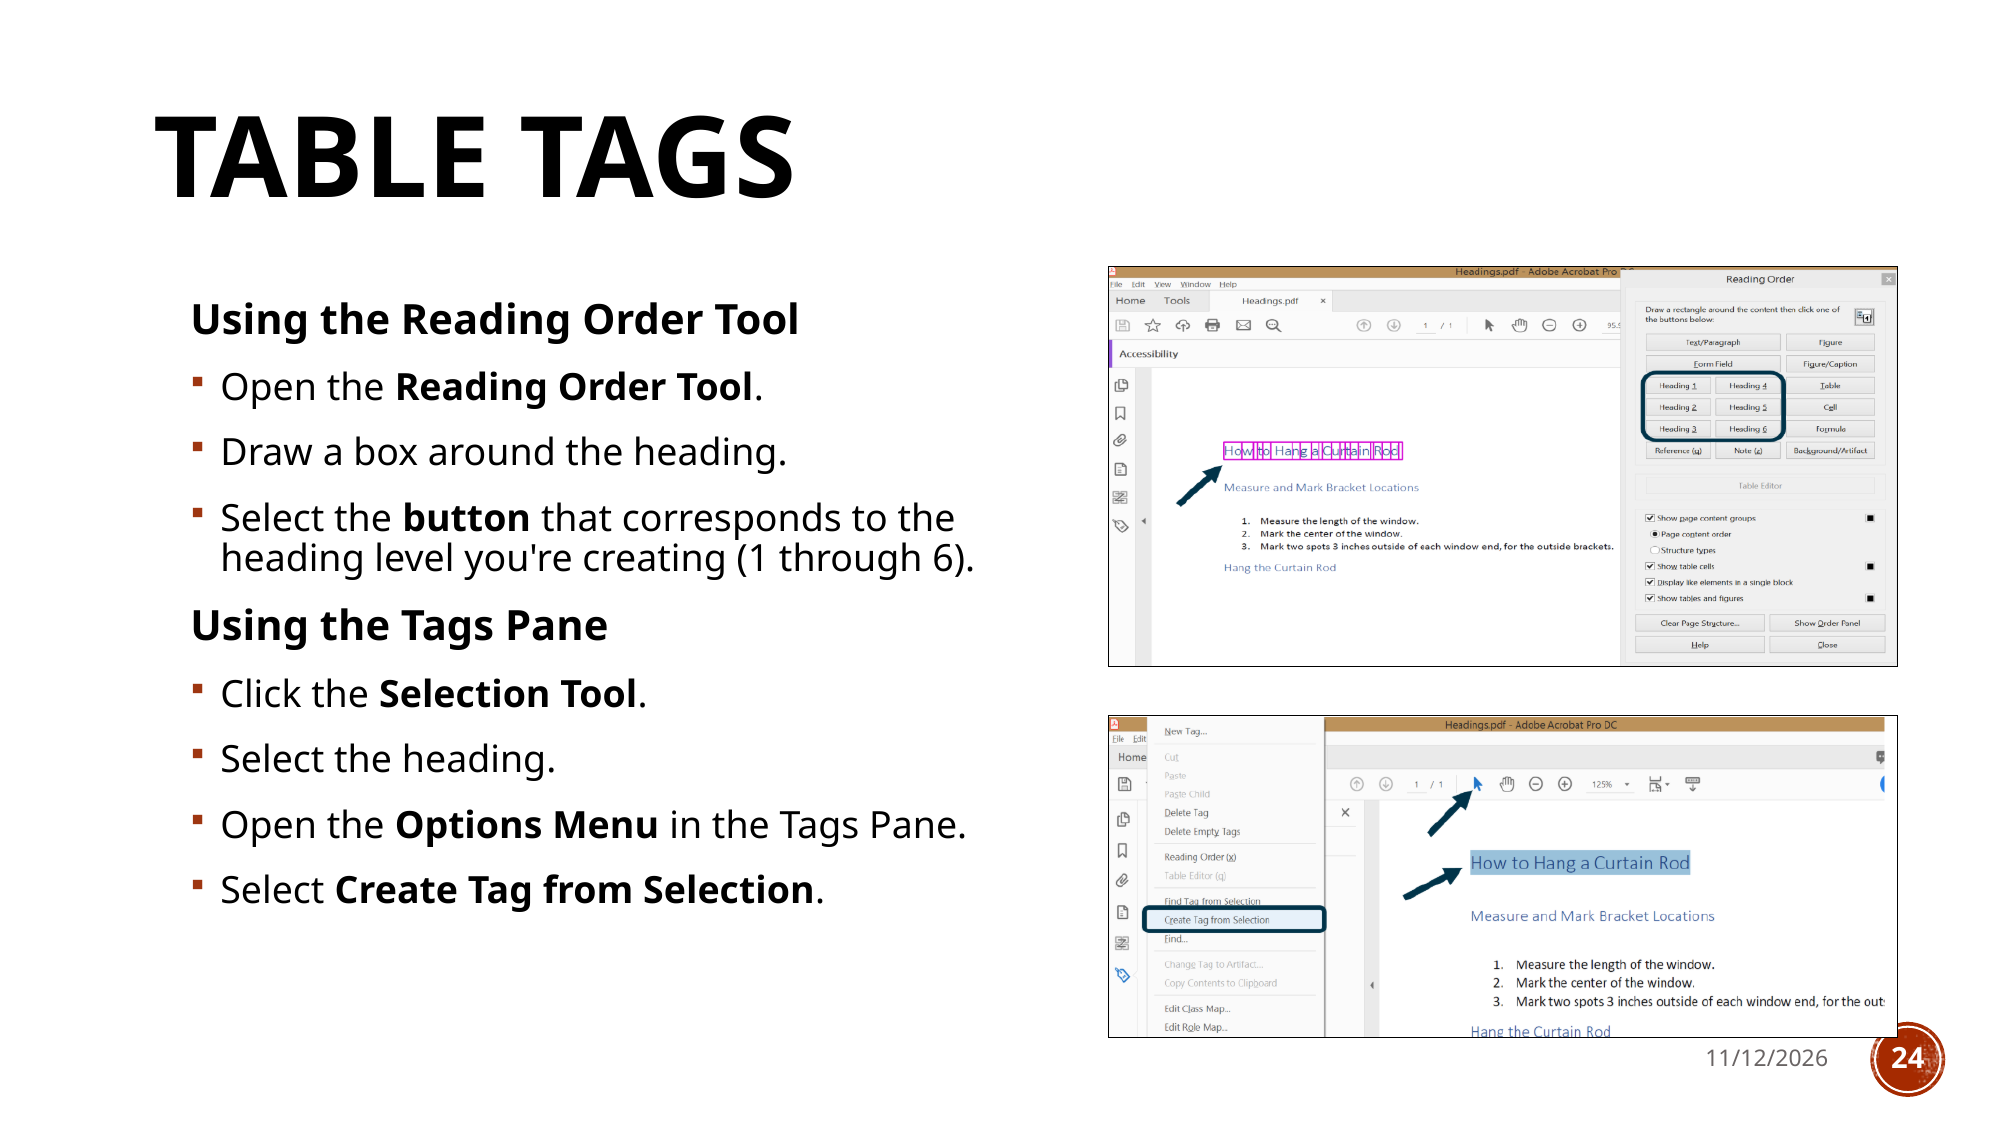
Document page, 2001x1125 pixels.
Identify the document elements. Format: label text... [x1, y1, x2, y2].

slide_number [1306, 1038, 1844, 1089]
title Table Tags [139, 55, 1826, 267]
list Using the Reading Order Tool Open the Reading Order Tool. Draw a box around the heading. Select the button that corresponds to the heading level you're creating (1 through 6). Using the Tags Pane Click the Selection Tool. Select the heading. Open the Options Menu in the Tags Pane. Select Create Tag from Selection. [175, 290, 1072, 1013]
picture [1108, 716, 1898, 1038]
picture [1108, 266, 1898, 667]
slide_number 24 [1855, 1028, 1961, 1089]
